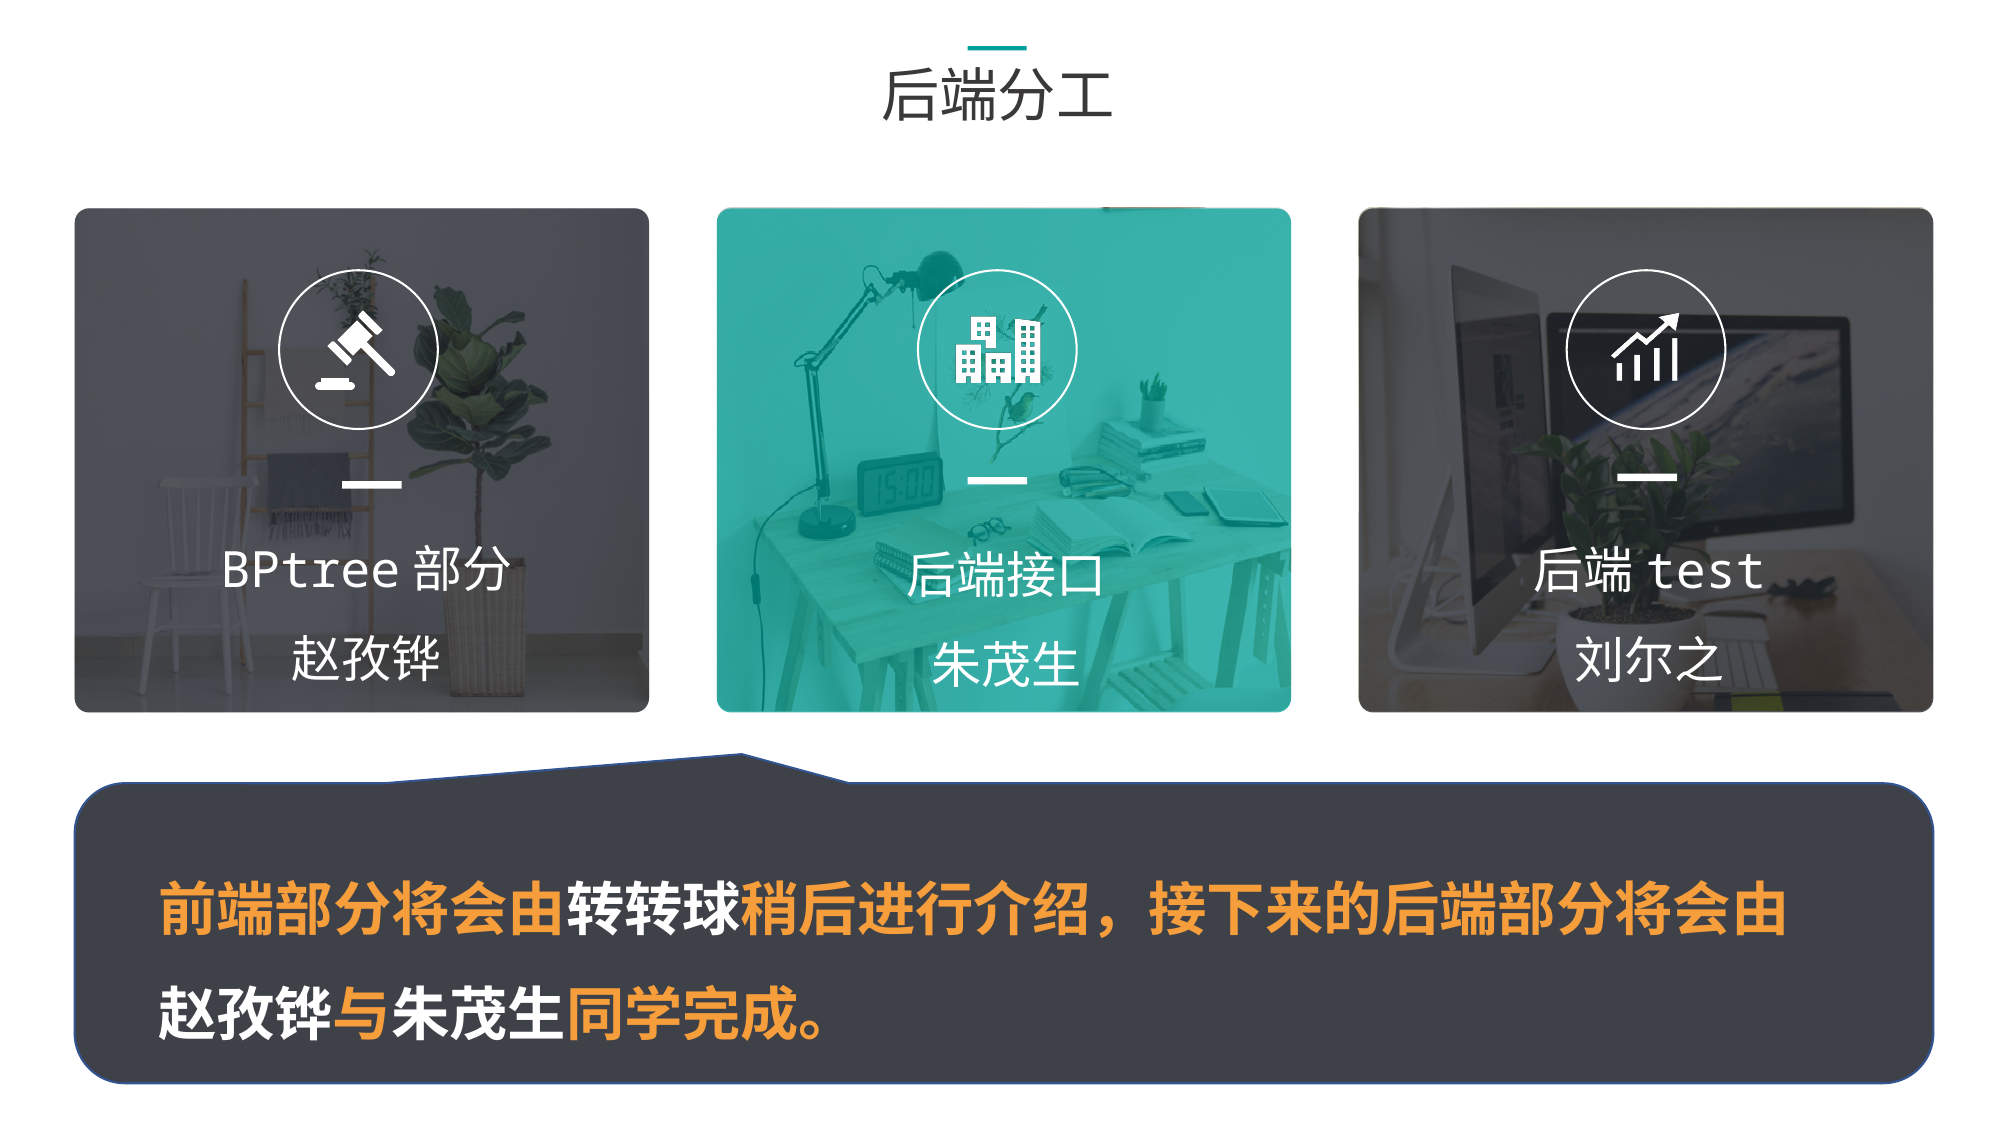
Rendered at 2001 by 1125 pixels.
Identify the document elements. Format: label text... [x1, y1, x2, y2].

text_box 前端部分将会由转转球稍后进行介绍，接下来的后端部分将会由 赵孜铧与朱茂生同学完成。 [116, 829, 1884, 1055]
text_box [1616, 473, 1678, 482]
text_box 后端分工 [866, 50, 1162, 136]
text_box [917, 270, 1077, 429]
text_box [73, 753, 1935, 1085]
text_box [967, 476, 1028, 486]
text_box 后端接口 朱茂生 [757, 506, 1257, 701]
text_box 后端test 刘尔之 [1403, 500, 1897, 696]
text_box BPtree部分 赵孜铧 [137, 500, 596, 695]
text_box [1357, 207, 1935, 714]
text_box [279, 270, 438, 429]
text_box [1566, 270, 1726, 429]
text_box [73, 207, 651, 714]
text_box [715, 207, 1293, 714]
text_box [341, 480, 403, 490]
text_box [967, 45, 1028, 51]
